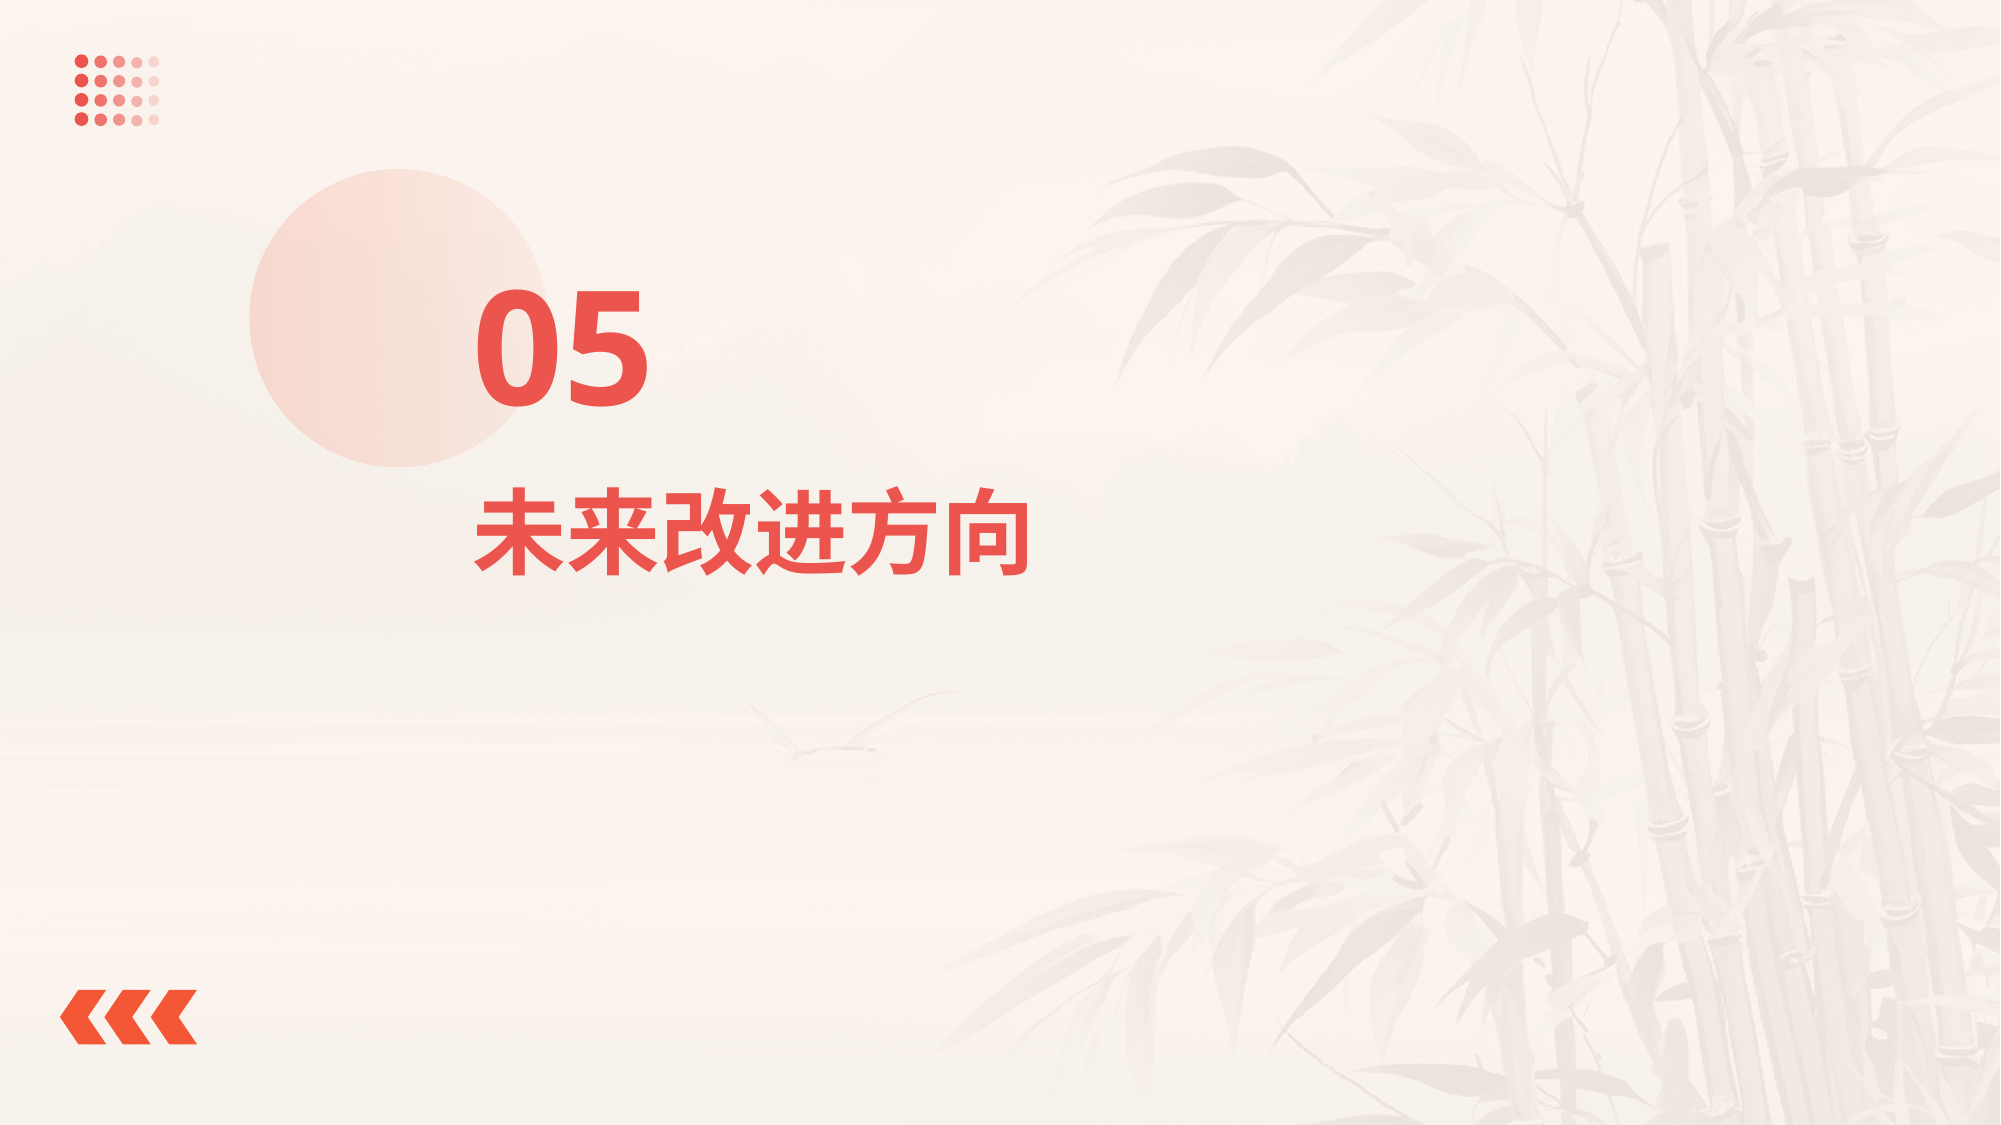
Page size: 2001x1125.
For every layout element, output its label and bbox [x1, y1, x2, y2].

picture [0, 0, 2000, 1125]
text_box [74, 54, 160, 127]
